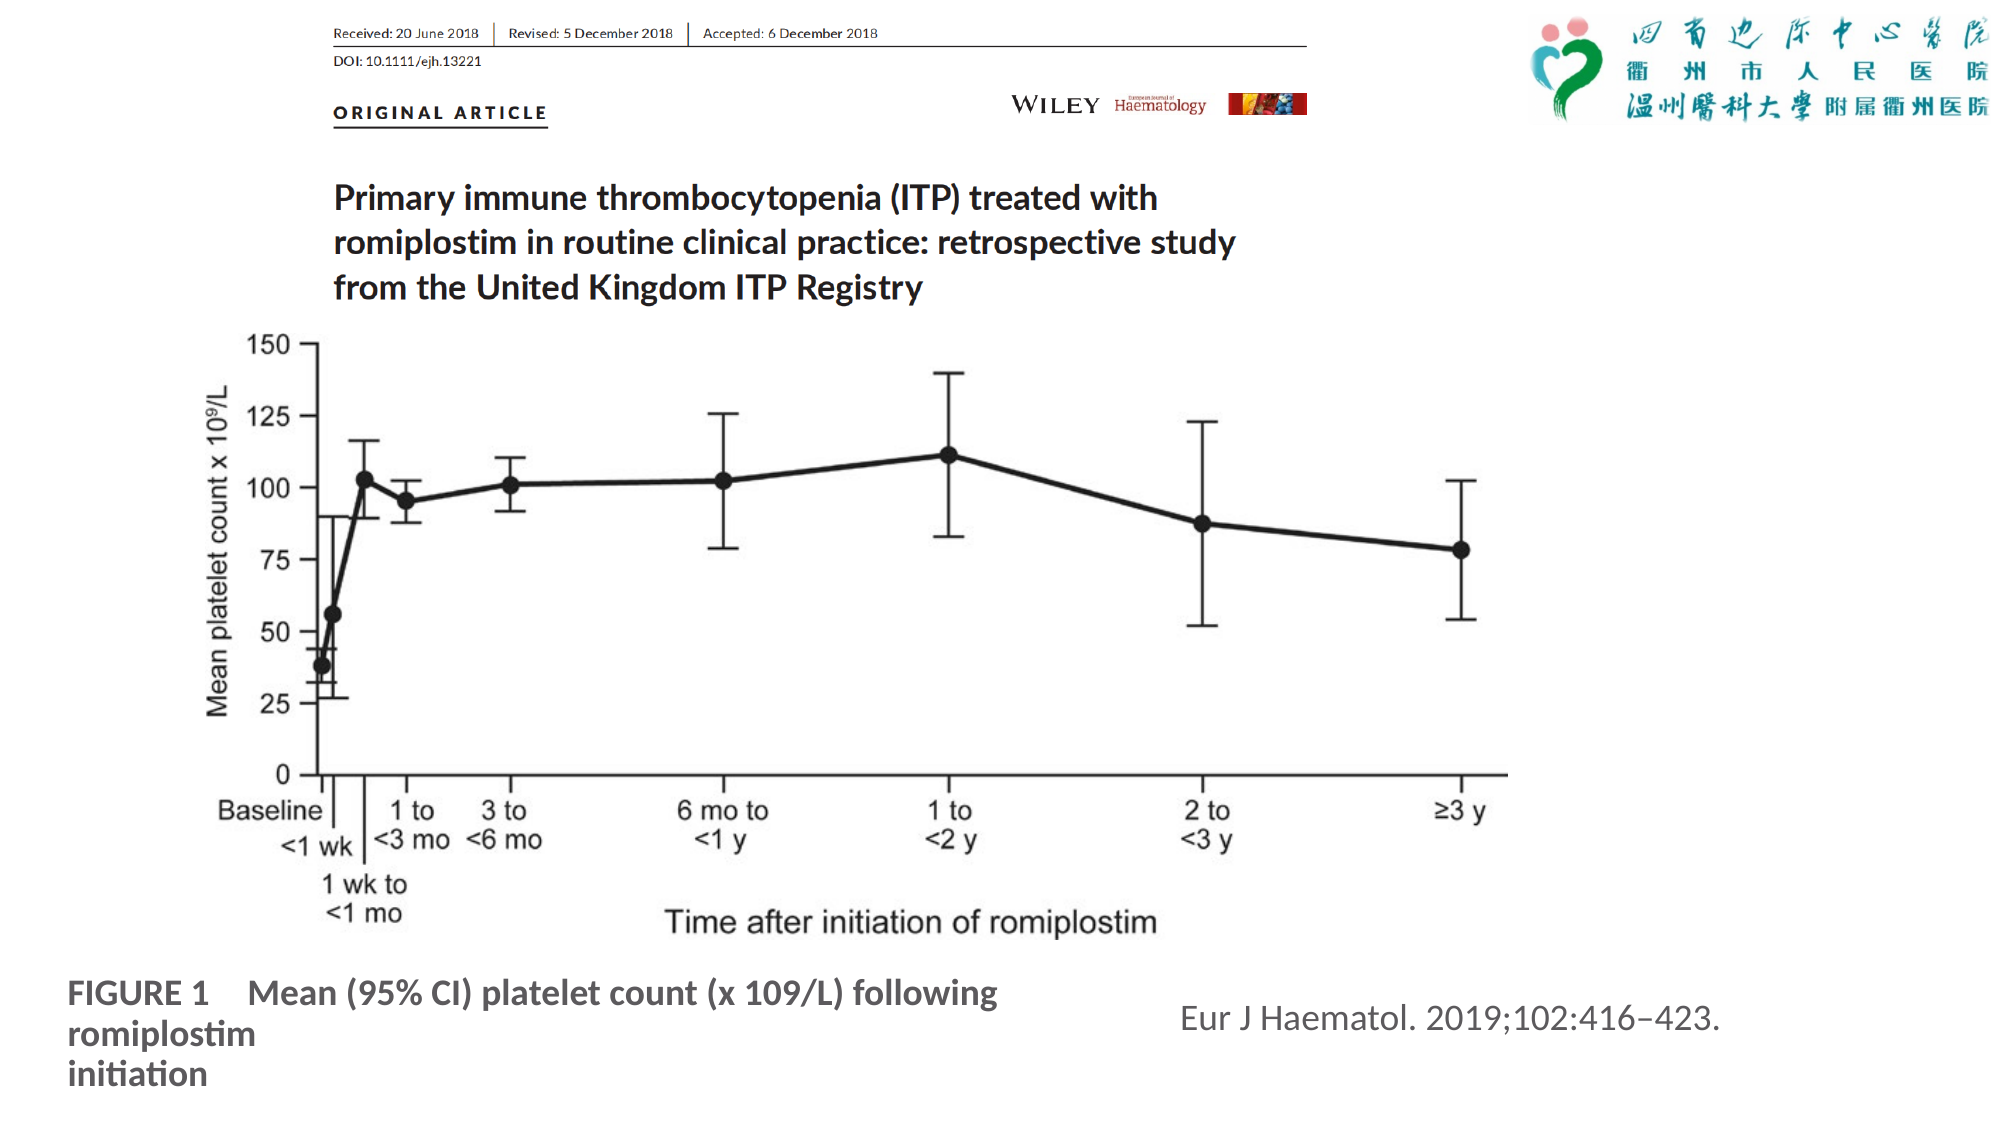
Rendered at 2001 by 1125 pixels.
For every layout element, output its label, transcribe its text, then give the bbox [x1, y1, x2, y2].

picture [310, 0, 1358, 334]
text_box Eur J Haematol. 2019;102:416–423. [1165, 985, 2000, 1046]
title FIGURE 1 Mean (95% CI) platelet count (x 109/L) following romiplostim initiation [52, 966, 1116, 1123]
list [205, 333, 1508, 940]
picture [1528, 14, 1991, 125]
